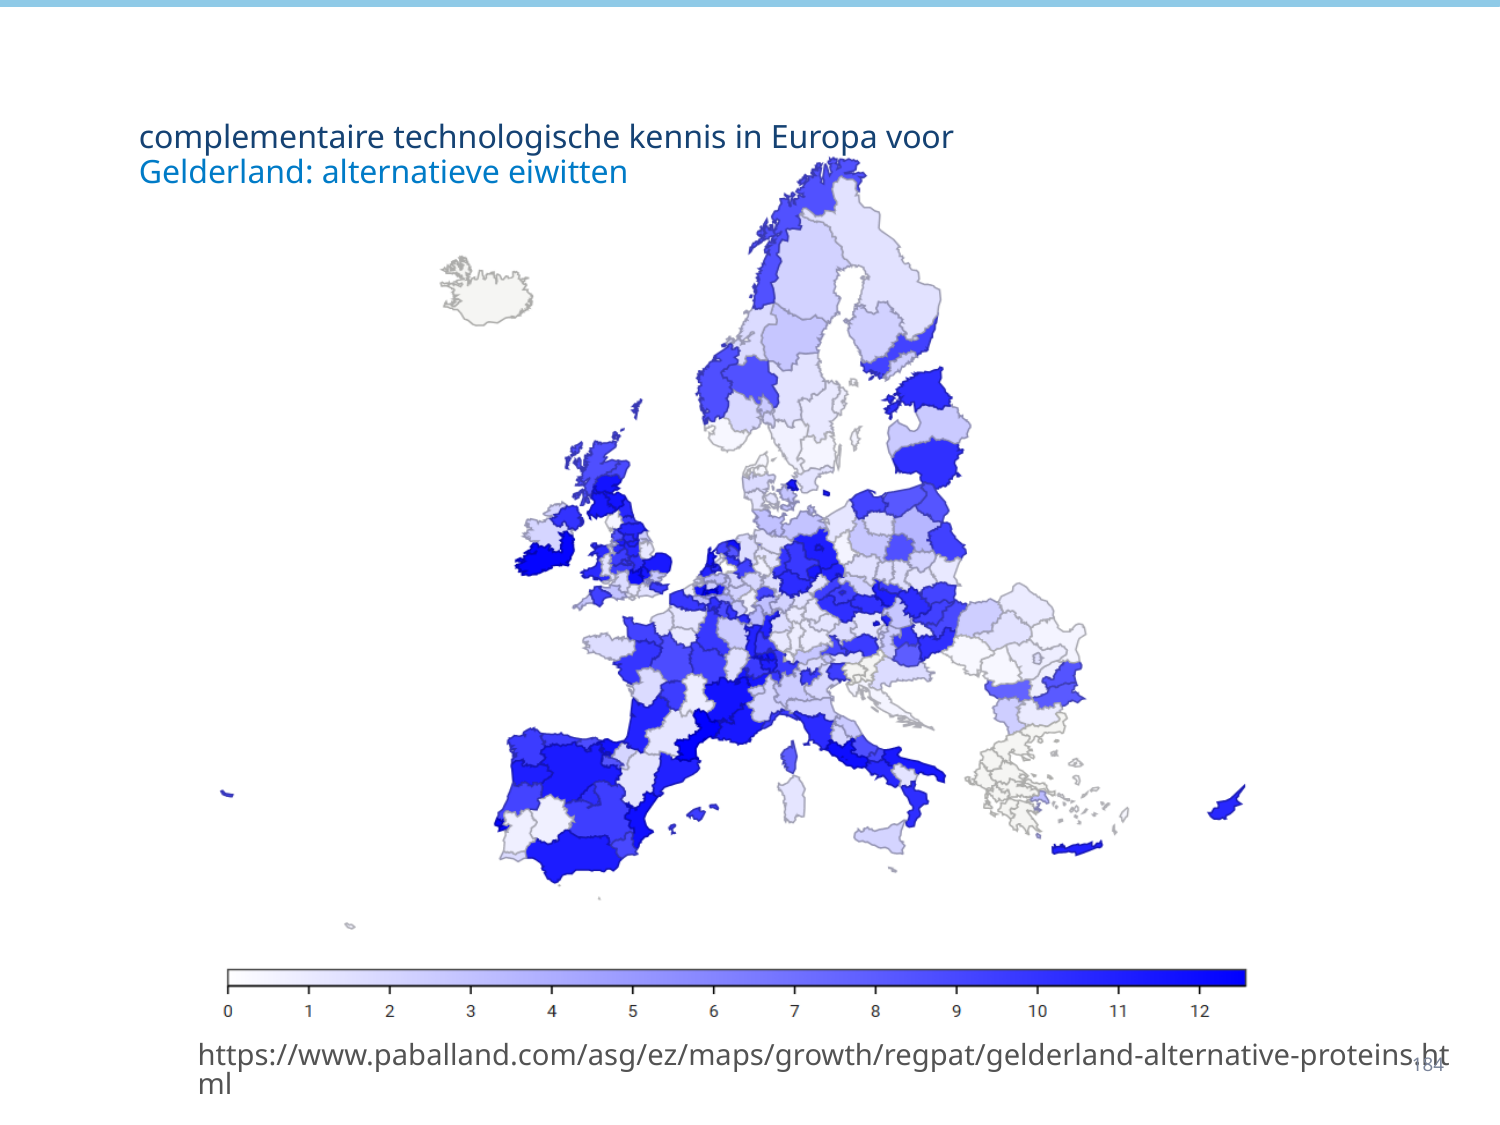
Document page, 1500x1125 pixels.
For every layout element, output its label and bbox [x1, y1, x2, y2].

title [123, 113, 1445, 297]
picture [217, 136, 1259, 1029]
text_box [182, 1028, 1483, 1083]
slide_number [1396, 1034, 1500, 1096]
